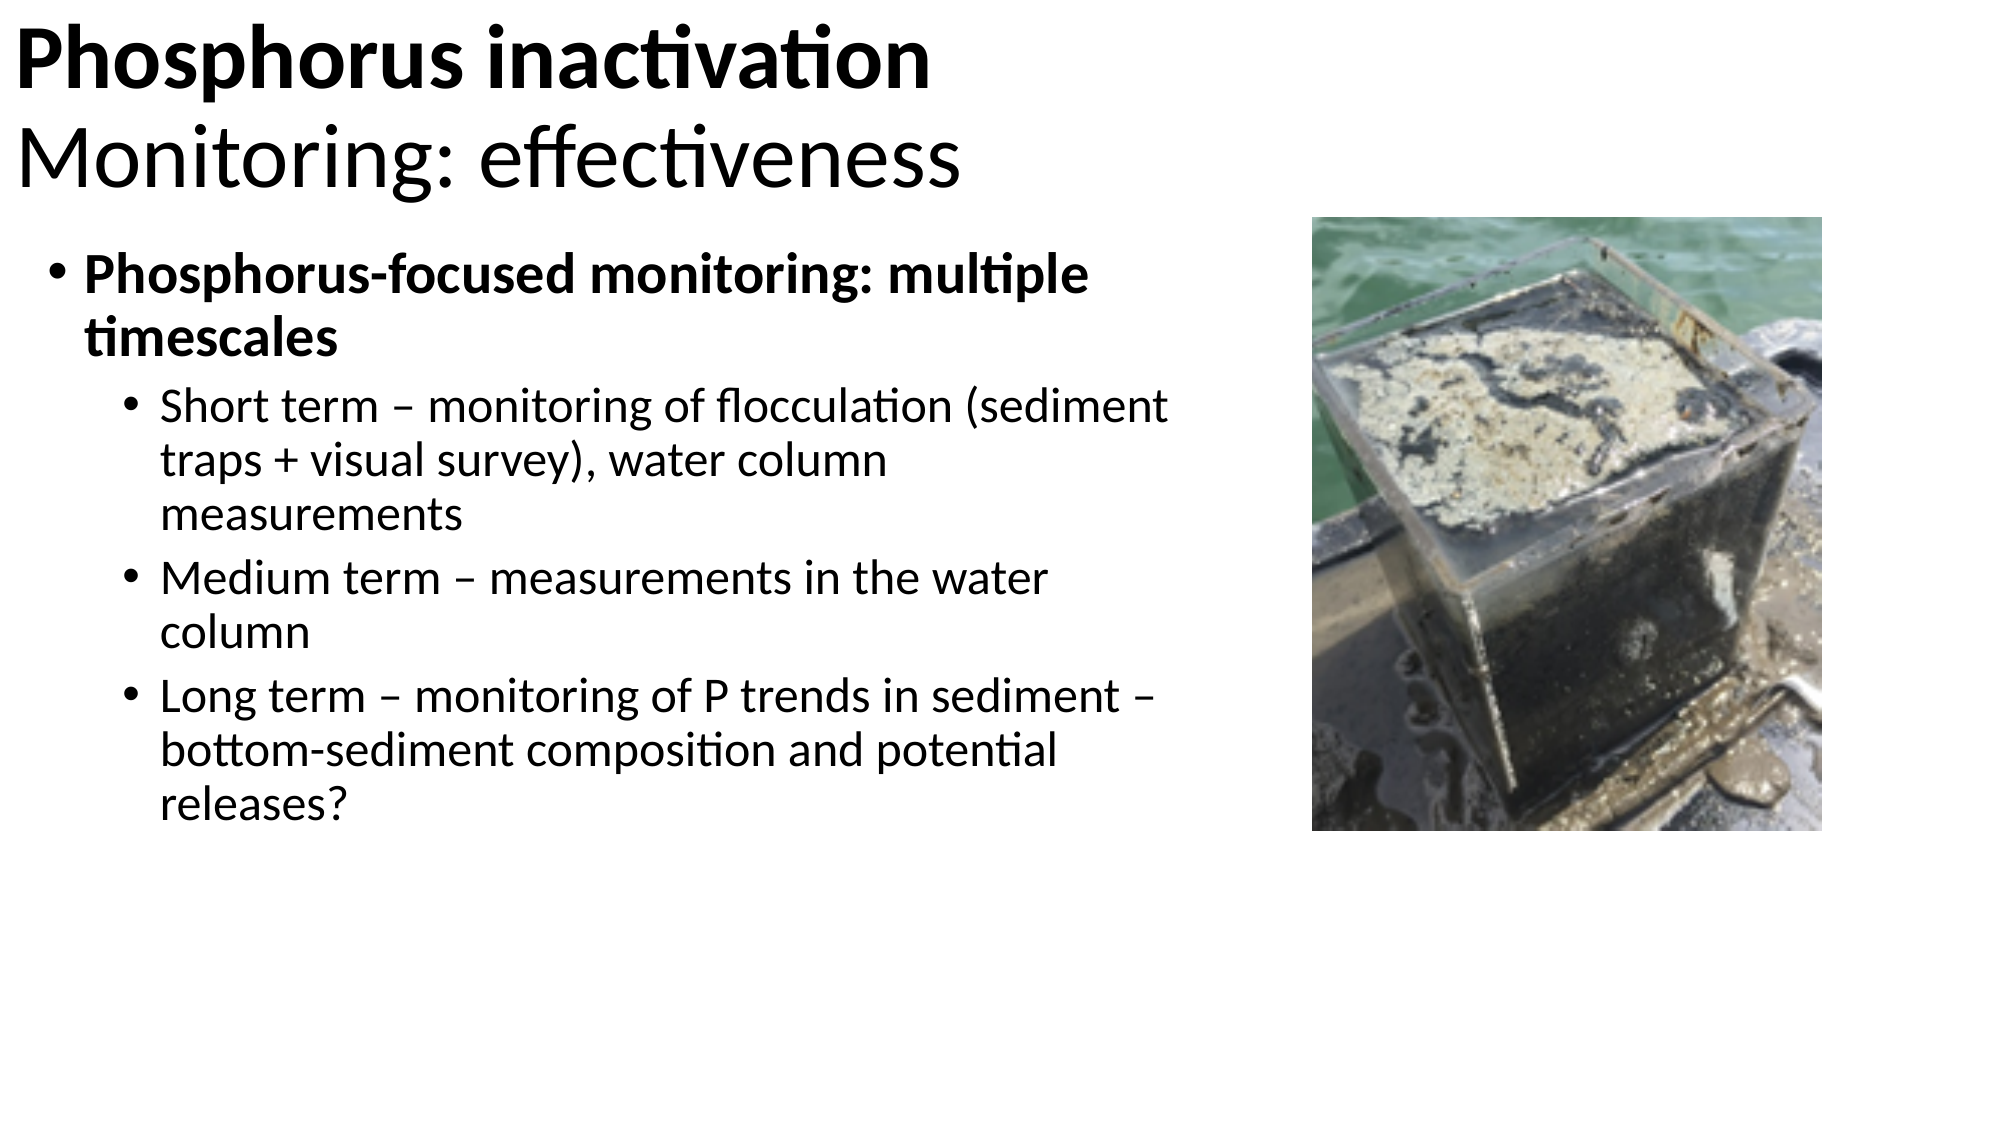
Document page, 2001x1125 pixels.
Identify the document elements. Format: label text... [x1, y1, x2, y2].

list Phosphorus-focused monitoring: multiple timescales Short term – monitoring of flocculation (sediment traps + visual survey), water column measurements Medium term – measurements in the water column Long term – monitoring of P trends in sediment – bottom-sediment composition and potential releases? [32, 235, 1195, 950]
text_box Phosphorus inactivation Monitoring: effectiveness [0, 0, 1725, 218]
picture [1312, 217, 1822, 831]
